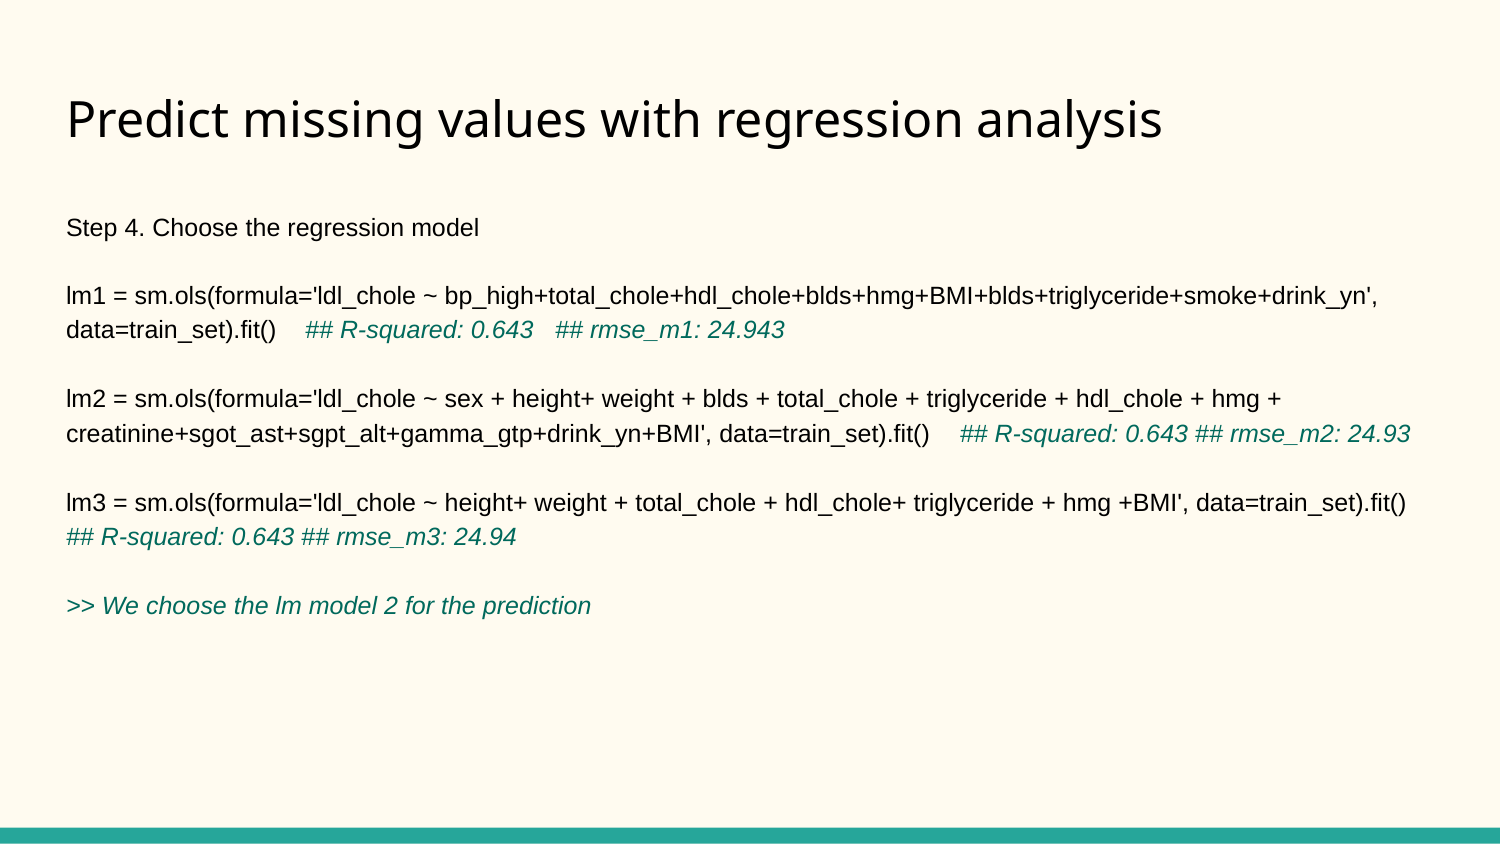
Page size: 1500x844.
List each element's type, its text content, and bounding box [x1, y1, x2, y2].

title Predict missing values with regression analysis [51, 72, 1449, 174]
list Step 4. Choose the regression model lm1 = sm.ols(formula='ldl_chole ~ bp_high+total_chole+hdl_chole+blds+hmg+BMI+blds+triglyceride+smoke+drink_yn', data=train_set).fit() ## R-squared: 0.643 ## rmse_m1: 24.943 lm2 = sm.ols(formula='ldl_chole ~ sex + height+ weight + blds + total_chole + triglyceride + hdl_chole + hmg + creatinine+sgot_ast+sgpt_alt+gamma_gtp+drink_yn+BMI', data=train_set).fit() ## R-squared: 0.643 ## rmse_m2: 24.93 lm3 = sm.ols(formula='ldl_chole ~ height+ weight + total_chole + hdl_chole+ triglyceride + hmg +BMI', data=train_set).fit() ## R-squared: 0.643 ## rmse_m3: 24.94 >> We choose the lm model 2 for the prediction [51, 192, 1449, 750]
